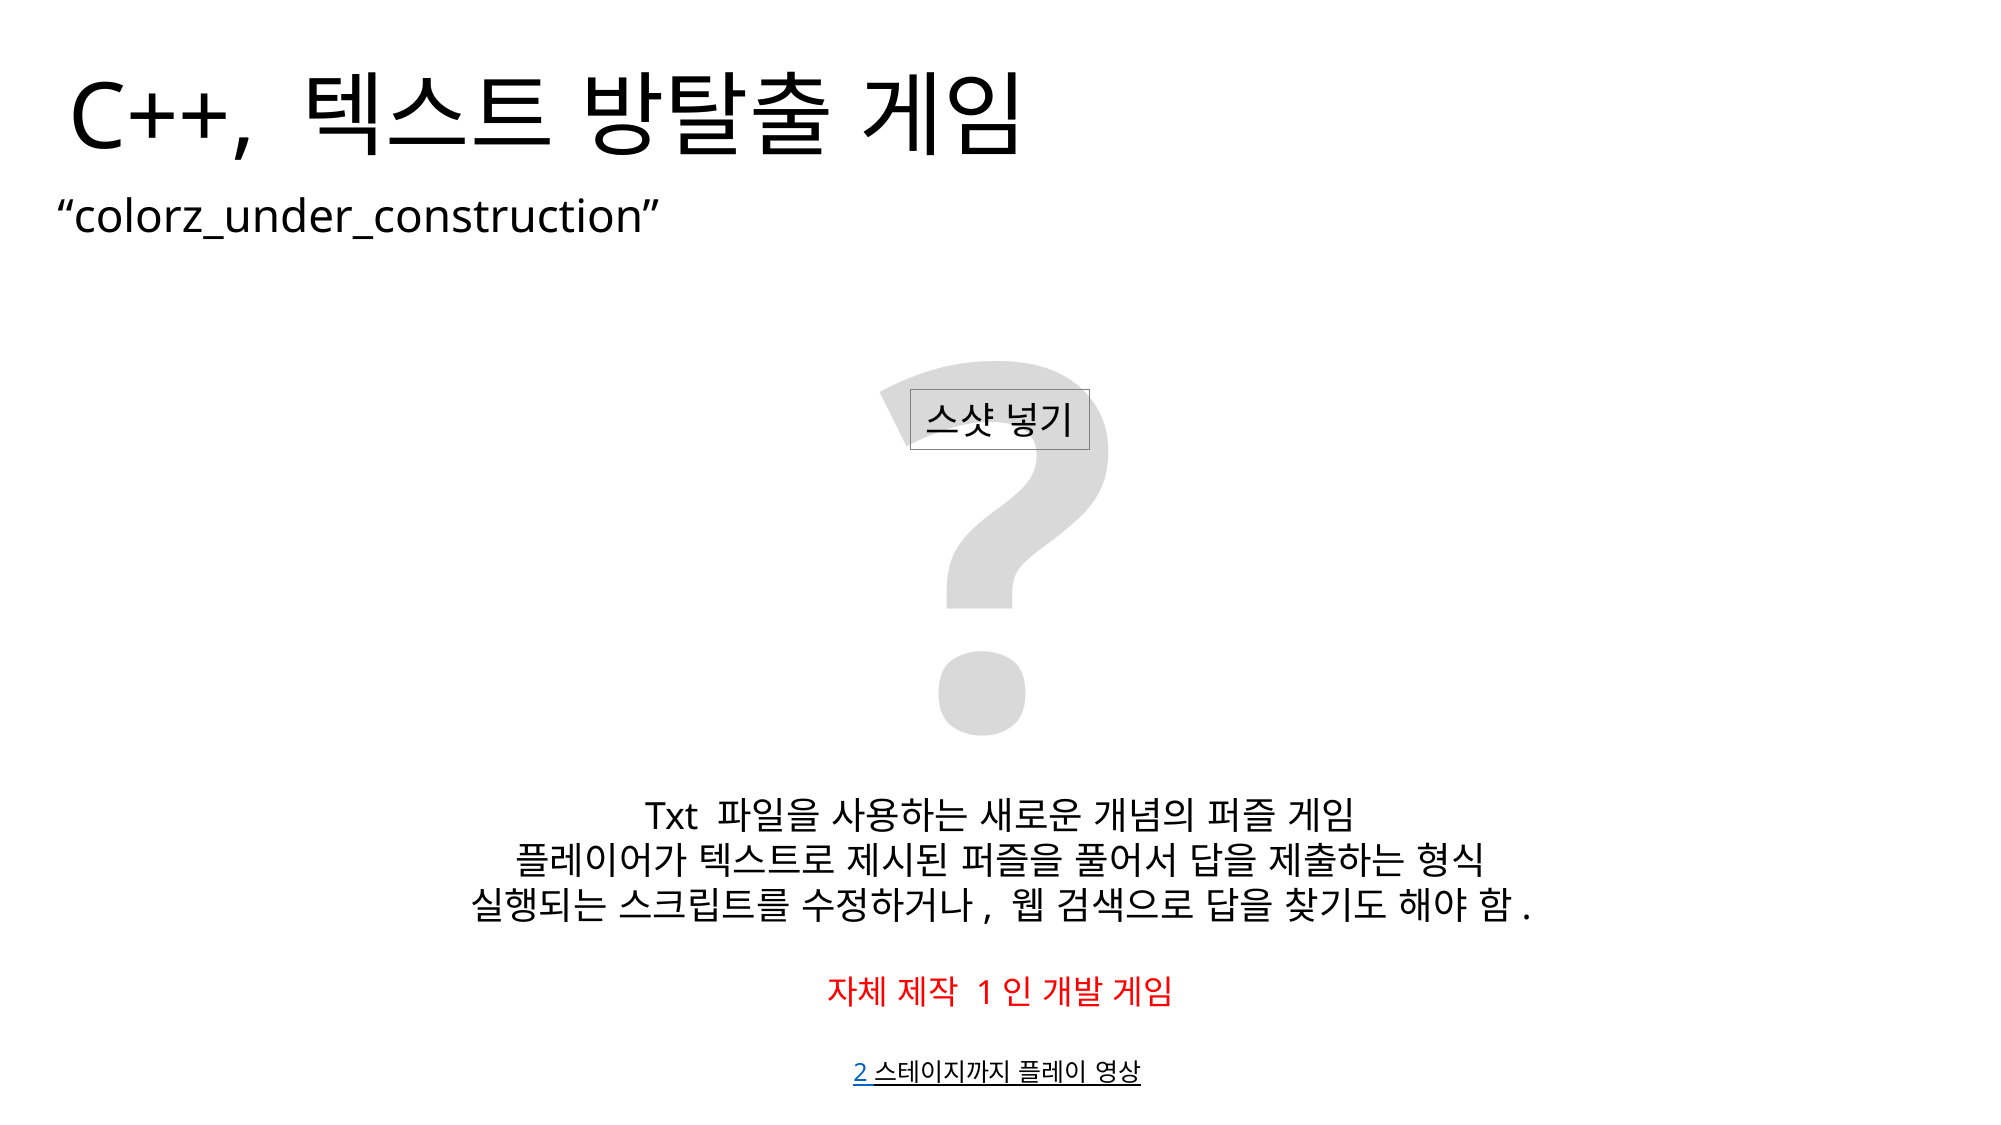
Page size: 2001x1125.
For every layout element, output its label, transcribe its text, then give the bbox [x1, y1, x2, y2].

text_box “colorz_under_construction” [42, 179, 675, 249]
text_box 스샷 넣기 [910, 389, 1090, 450]
text_box C++, 텍스트 방탈출 게임 [53, 9, 1139, 228]
text_box 2 스테이지까지 플레이 영상 [720, 1049, 1280, 1101]
text_box Txt 파일을 사용하는 새로운 개념의 퍼즐 게임 플레이어가 텍스트로 제시된 퍼즐을 풀어서 답을 제출하는 형식 실행되는 스크립트를 수정하거나, 웹 검색으로 답을 찾기도 해야 함. 자체 제작 1인 개발 게임 [455, 784, 1547, 1019]
text_box ? [863, 228, 1136, 784]
